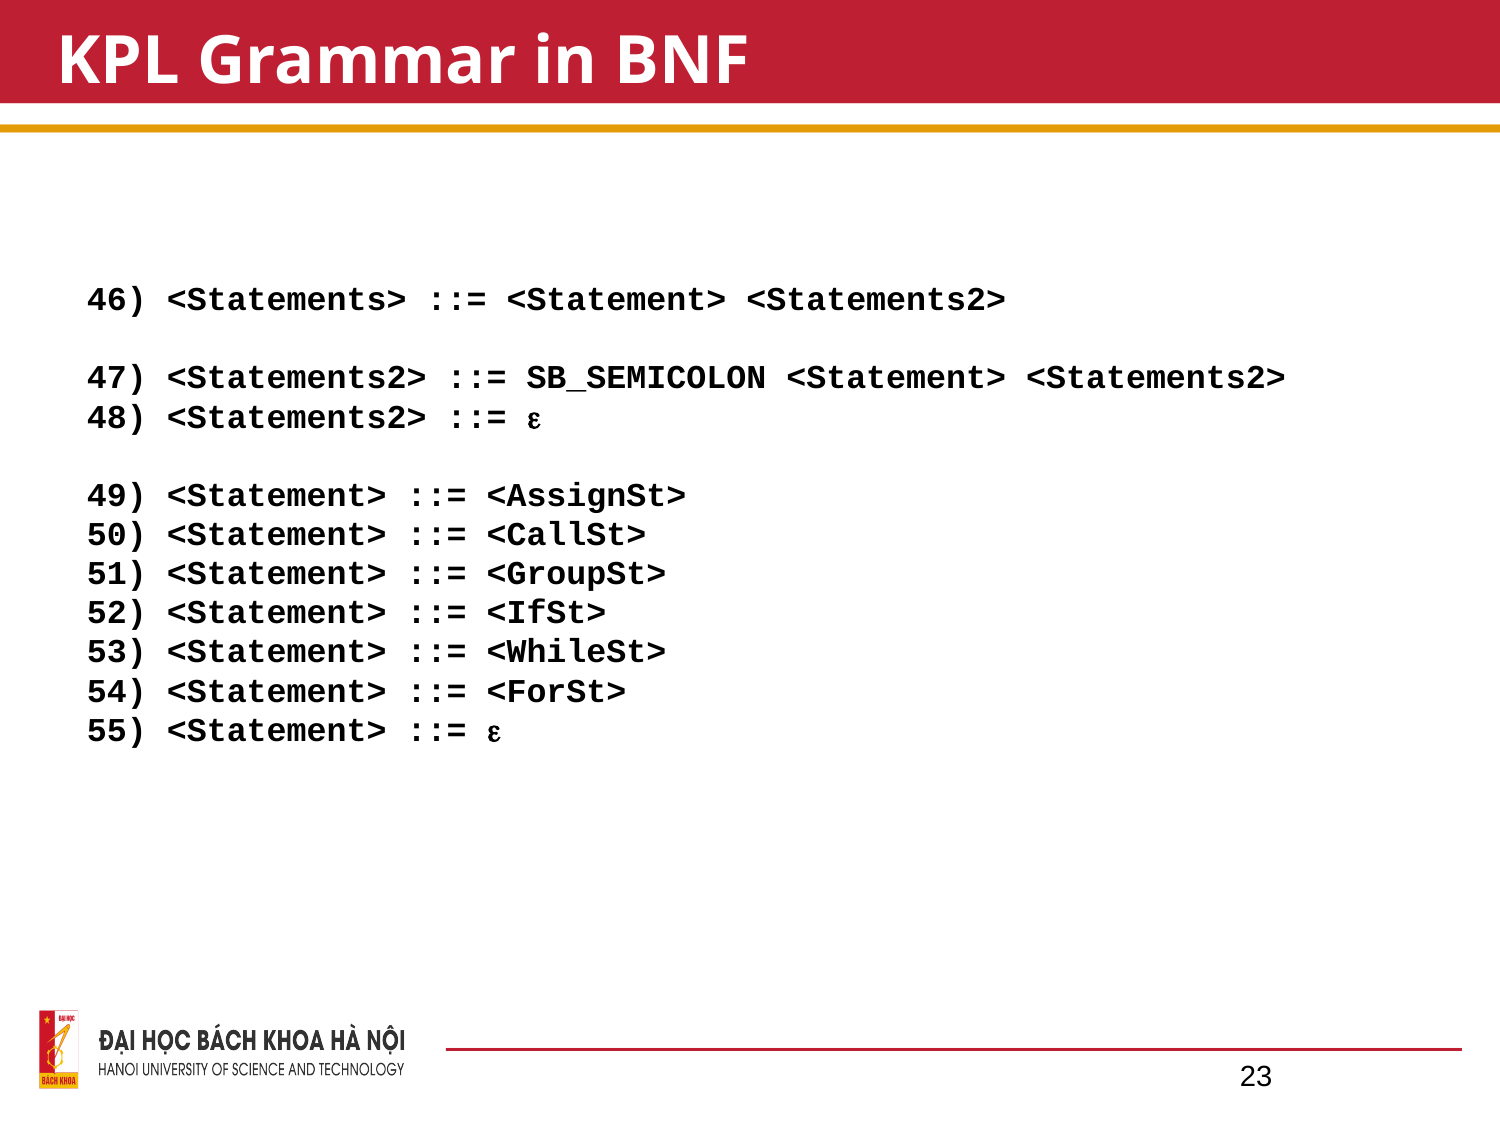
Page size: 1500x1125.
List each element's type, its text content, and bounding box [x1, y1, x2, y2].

text_box 46) <Statements> ::= <Statement> <Statements2> 47) <Statements2> ::= SB_SEMICOLON <Statement> <Statements2> 48) <Statements2> ::=  49) <Statement> ::= <AssignSt> 50) <Statement> ::= <CallSt> 51) <Statement> ::= <GroupSt> 52) <Statement> ::= <IfSt> 53) <Statement> ::= <WhileSt> 54) <Statement> ::= <ForSt> 55) <Statement> ::=  [72, 199, 1385, 882]
text_box 23 [1125, 1049, 1388, 1125]
picture [0, 0, 1500, 1125]
title KPL Grammar in BNF [41, 18, 1459, 90]
